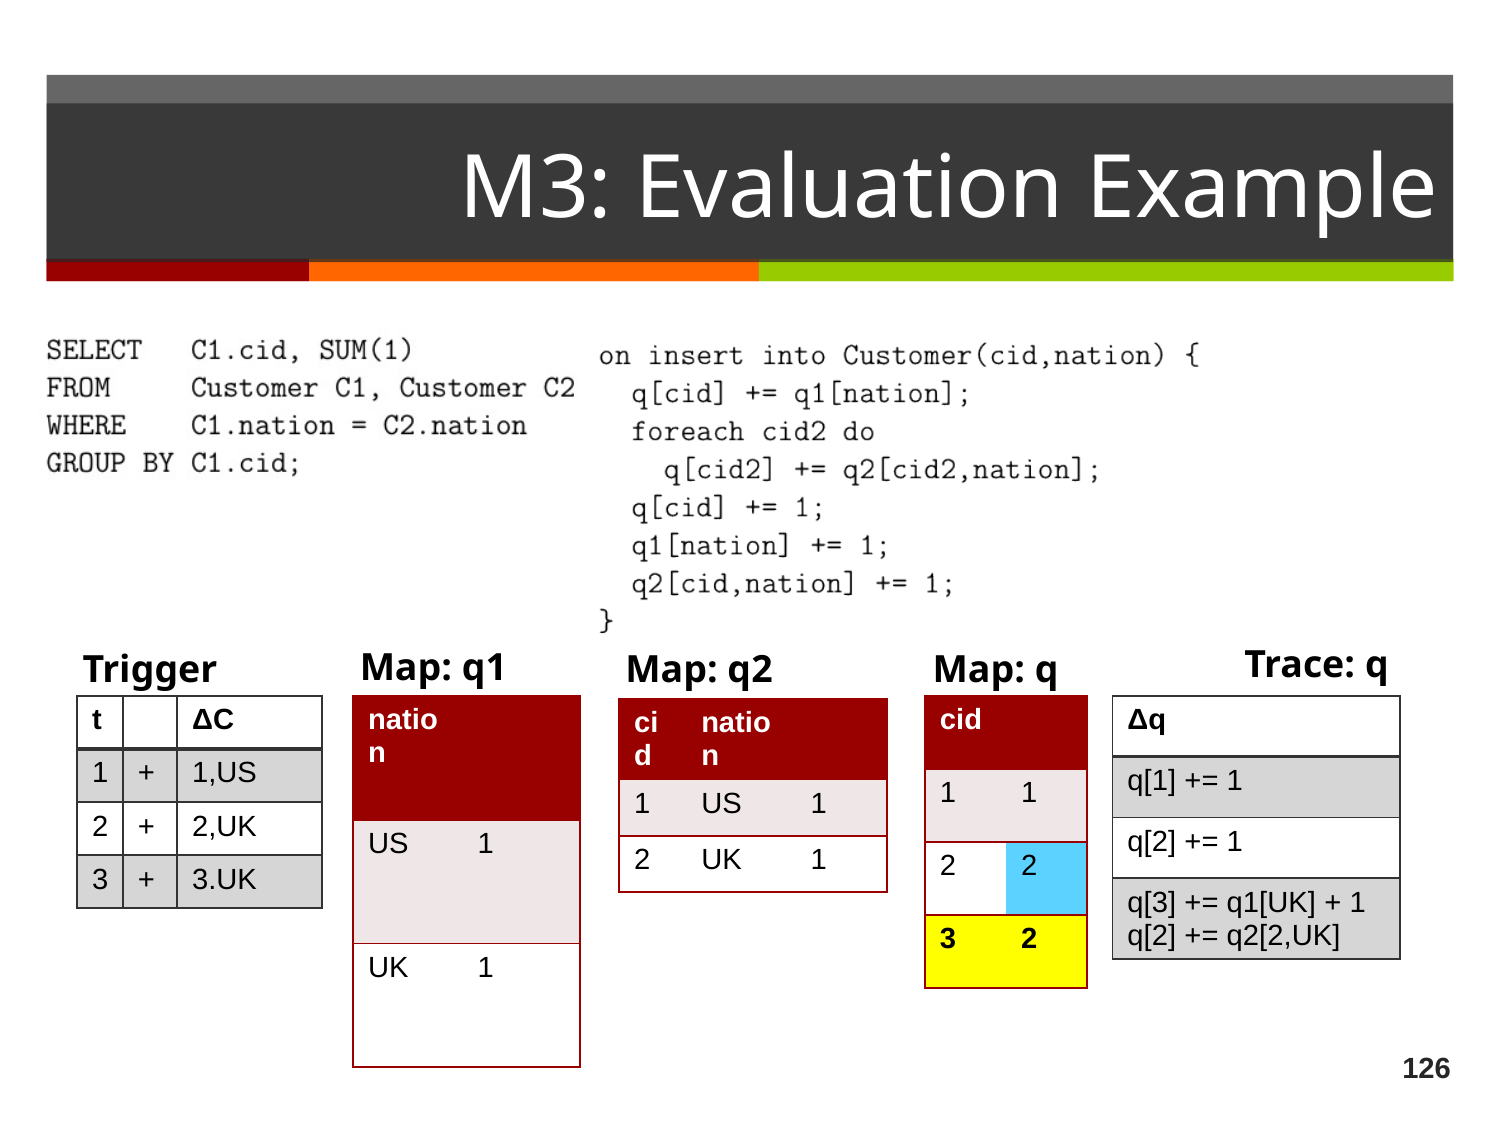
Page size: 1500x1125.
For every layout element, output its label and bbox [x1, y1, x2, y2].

table_cell [78, 856, 122, 907]
table_cell [1113, 758, 1399, 817]
table_header [1113, 697, 1399, 755]
table_header [124, 698, 176, 747]
table_cell [1113, 818, 1399, 877]
table_header [178, 697, 321, 747]
table_cell [178, 751, 321, 801]
table_cell [124, 856, 176, 907]
table_header [78, 698, 122, 747]
title [46, 103, 1454, 263]
text_box [344, 635, 522, 695]
table_cell [926, 843, 1086, 914]
table_cell [620, 837, 886, 891]
table_cell [926, 916, 1086, 987]
table_cell [78, 803, 122, 854]
text_box [917, 647, 1074, 698]
table_cell [620, 780, 886, 835]
table_header [354, 697, 579, 819]
table_header [620, 699, 886, 779]
text_box [1229, 632, 1404, 693]
picture [586, 328, 1215, 647]
table_cell [354, 944, 579, 1066]
table_cell [1113, 879, 1399, 958]
table_cell [178, 803, 321, 854]
table_cell [124, 751, 176, 801]
table_cell [926, 770, 1086, 841]
text_box [610, 647, 788, 698]
table_cell [124, 803, 176, 854]
table_cell [178, 856, 321, 907]
picture [36, 328, 585, 488]
table_cell [354, 821, 579, 943]
table_cell [78, 751, 122, 801]
text_box [67, 637, 233, 698]
table_header [926, 697, 1086, 768]
